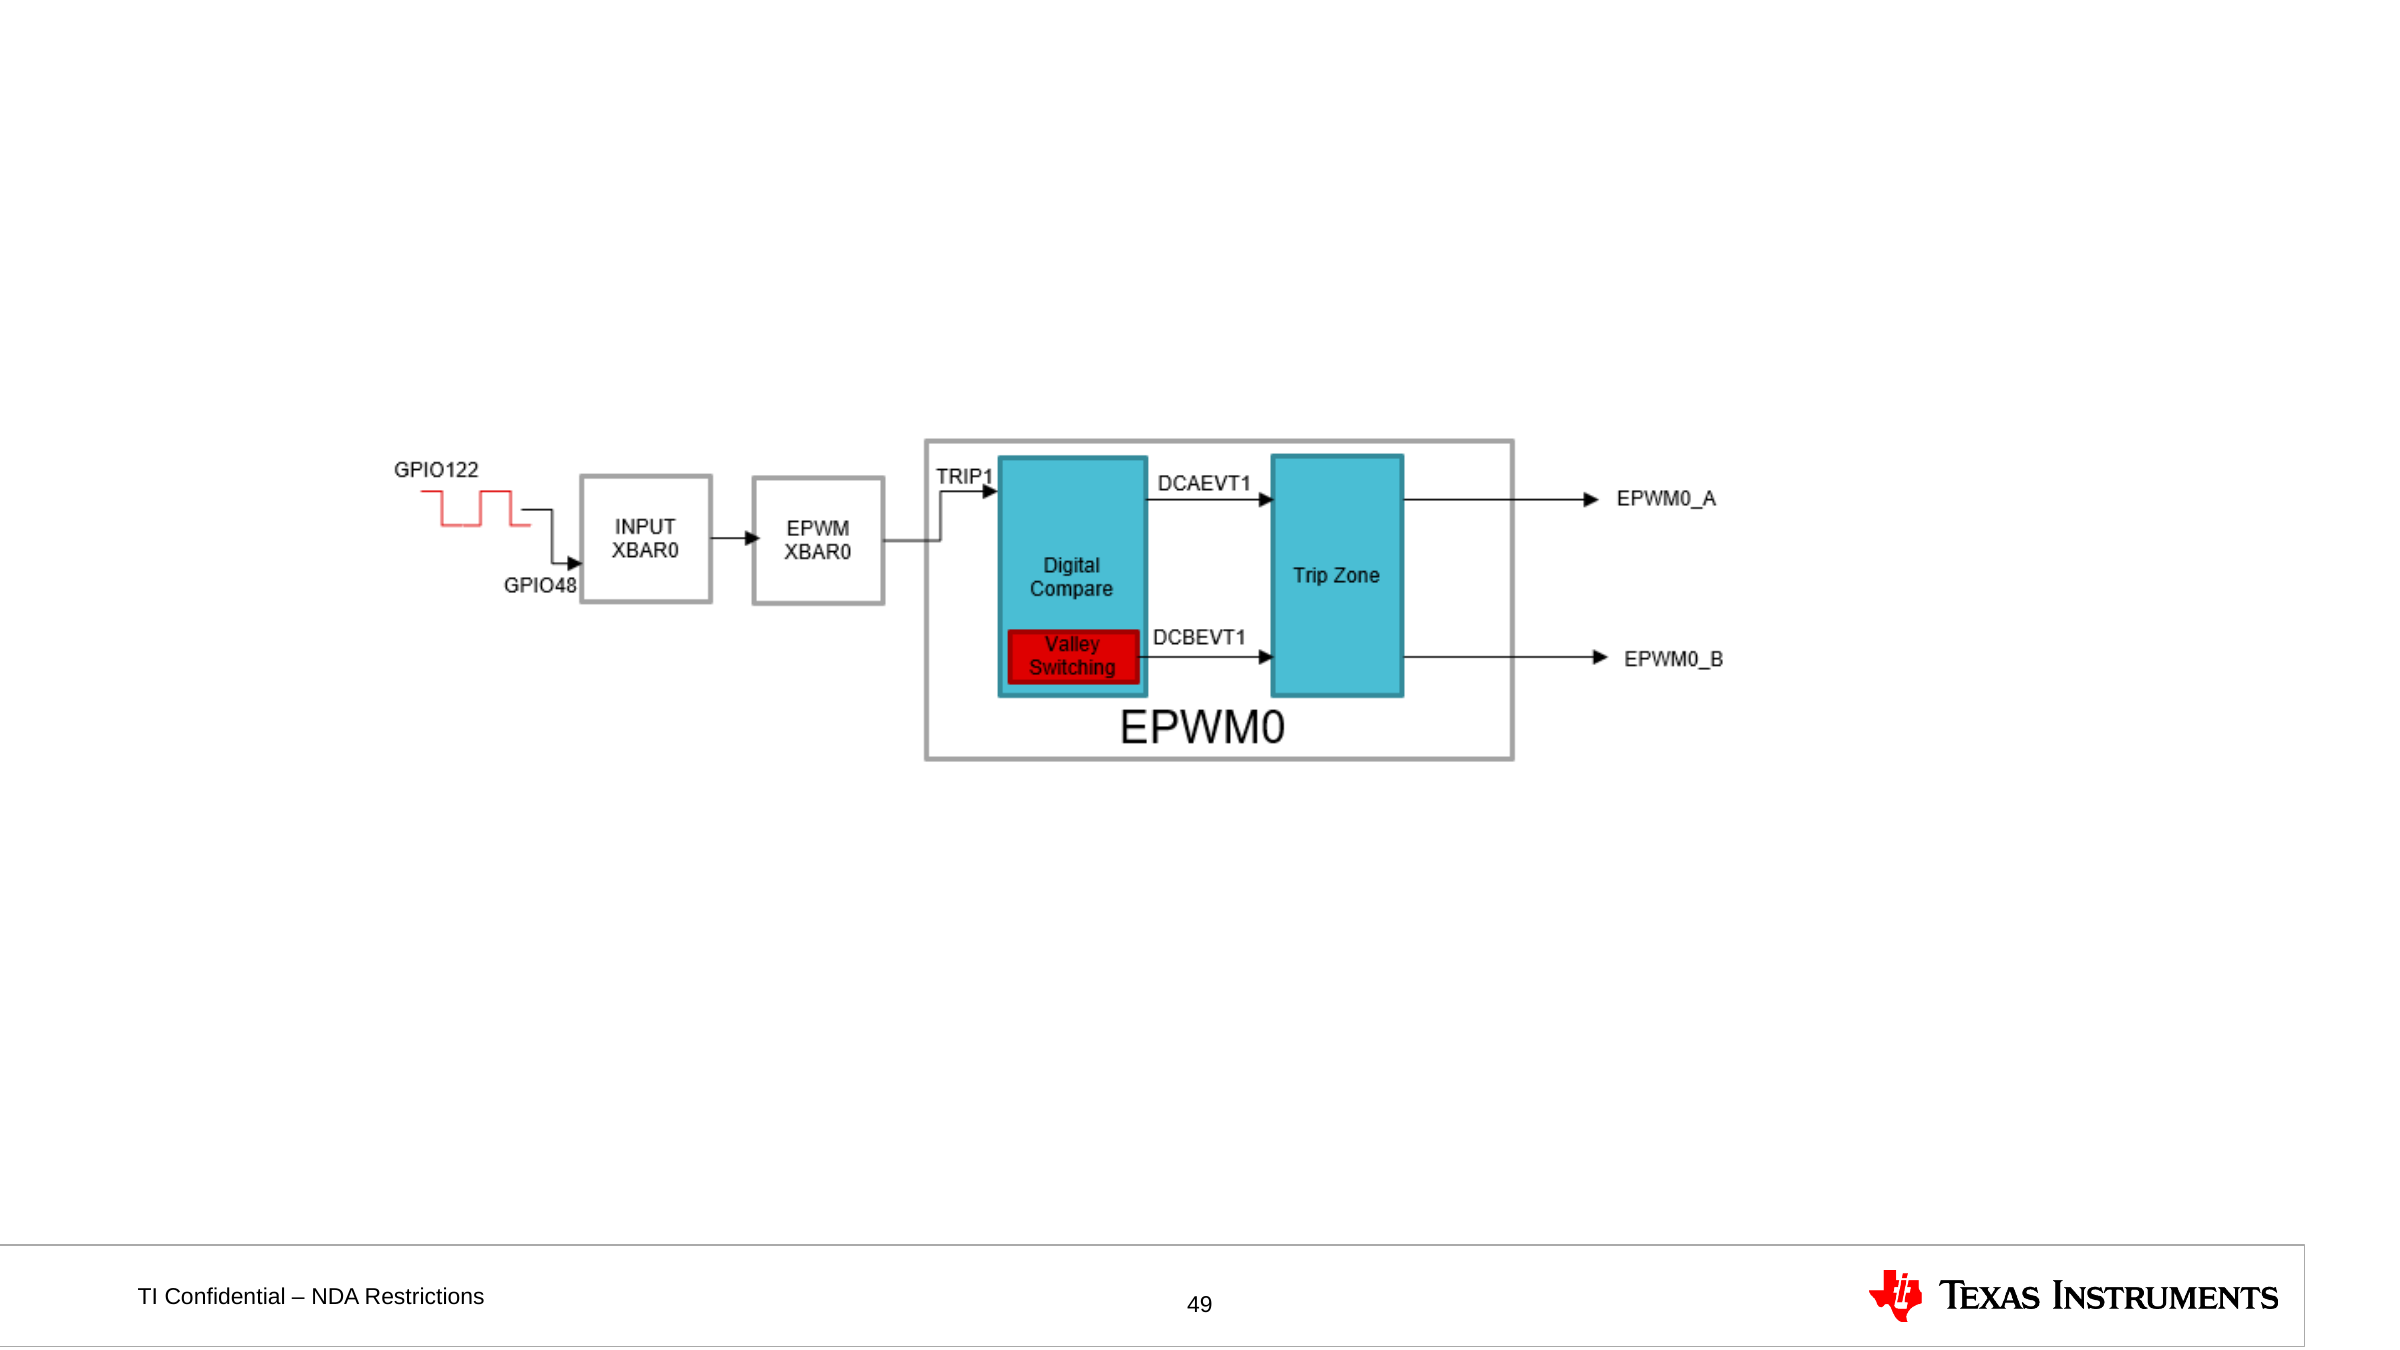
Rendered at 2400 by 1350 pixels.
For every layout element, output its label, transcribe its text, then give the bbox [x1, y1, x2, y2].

picture [1869, 1270, 2278, 1322]
picture [387, 387, 1840, 860]
text_box 49 [920, 1279, 1480, 1320]
